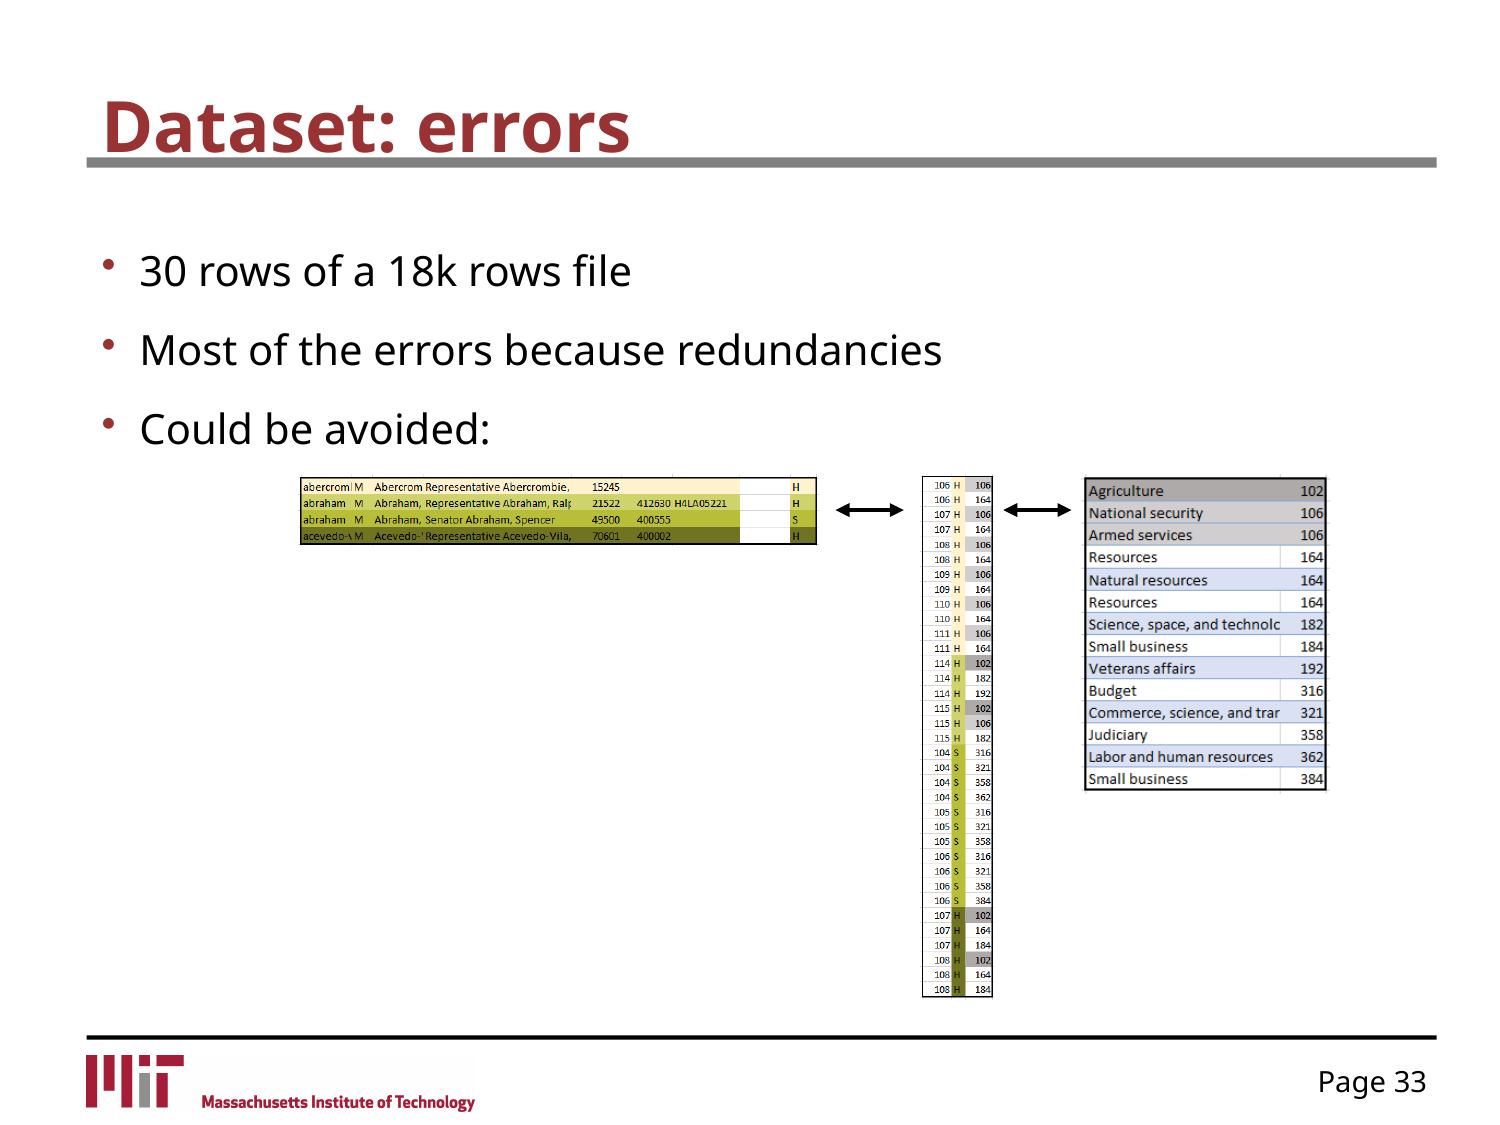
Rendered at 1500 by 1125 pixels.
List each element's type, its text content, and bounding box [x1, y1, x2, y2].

slide_number Page 33 [1217, 1055, 1443, 1103]
picture [86, 1055, 475, 1112]
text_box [298, 474, 1330, 1001]
title Dataset: errors [86, 50, 1437, 200]
list 30 rows of a 18k rows file Most of the errors because redundancies Could be avoided: [86, 237, 1437, 1020]
